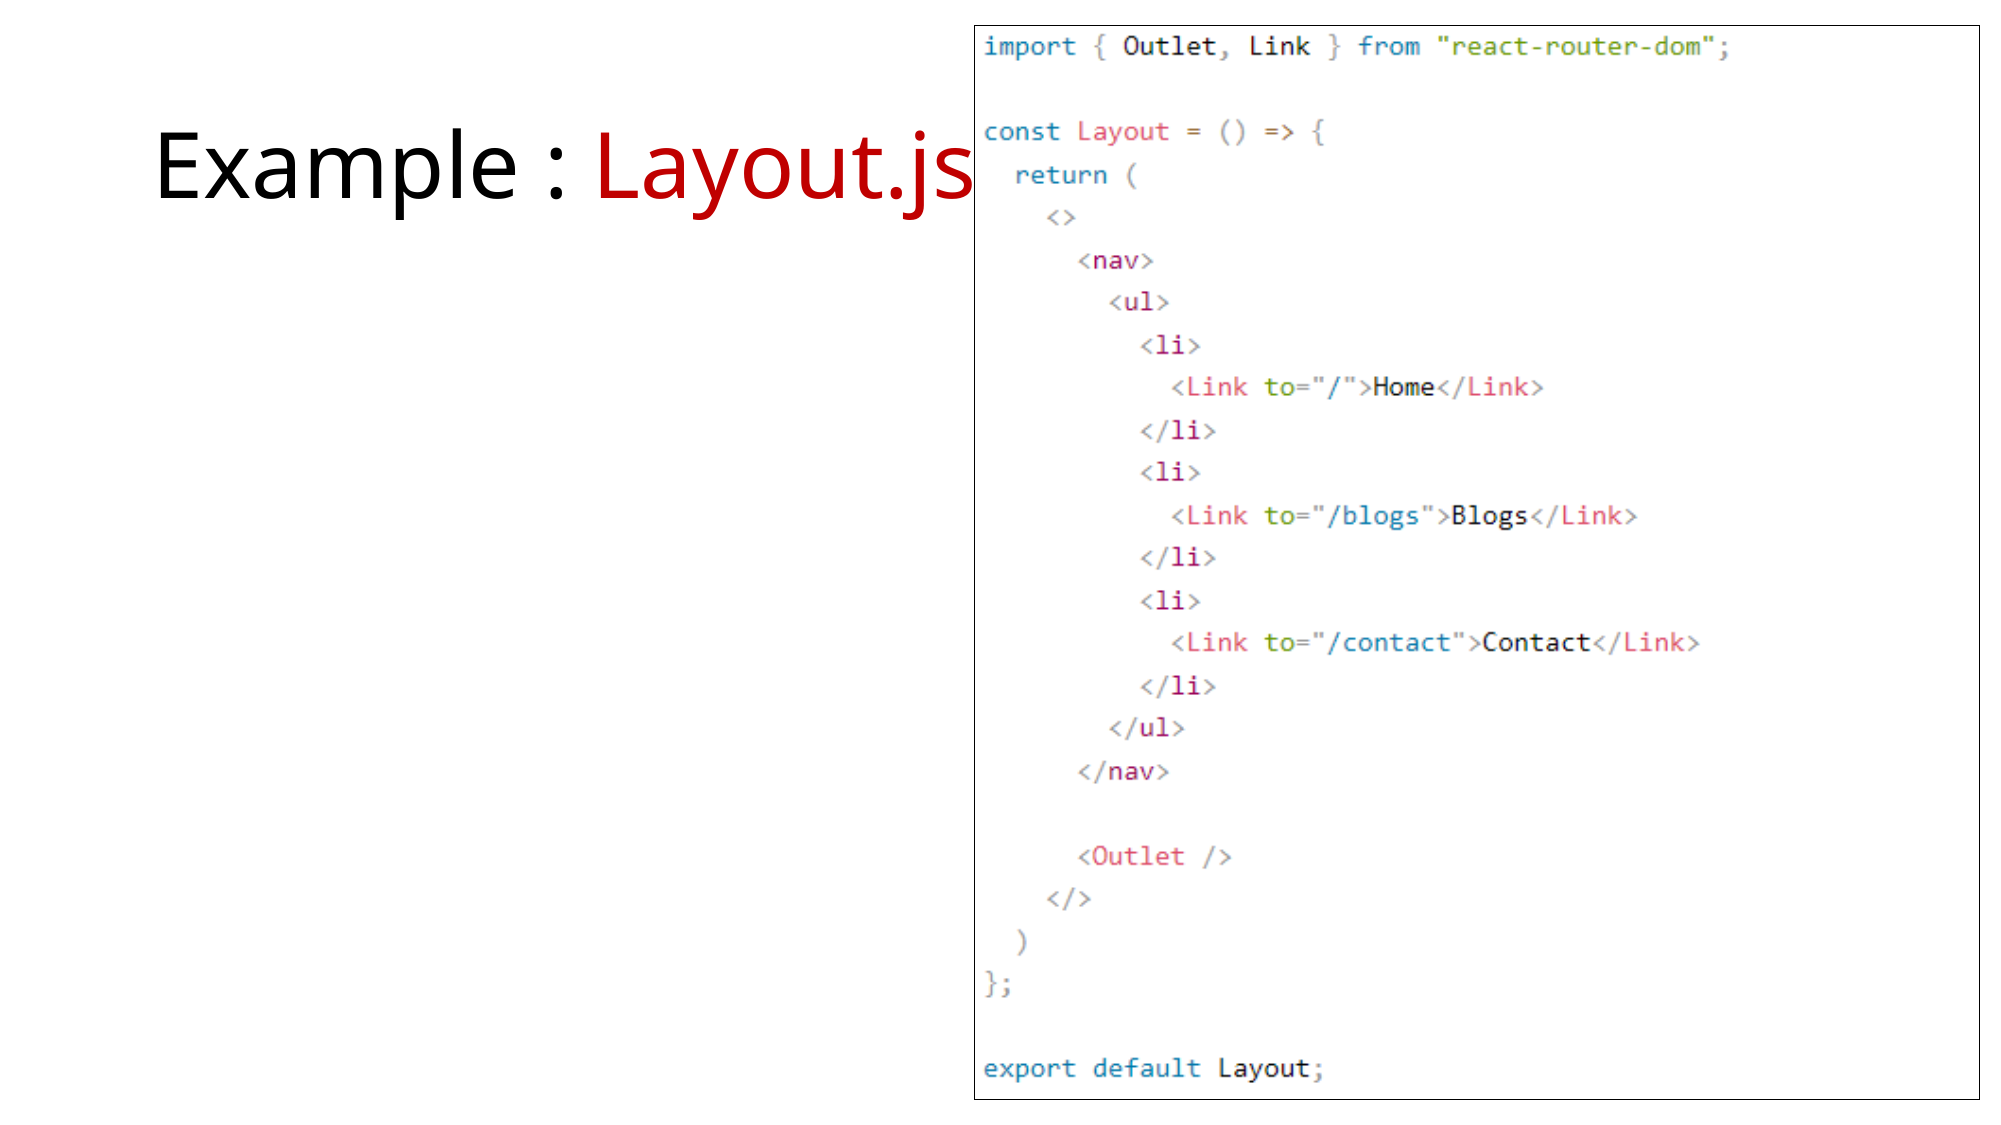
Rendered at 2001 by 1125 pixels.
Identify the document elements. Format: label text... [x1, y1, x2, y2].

picture [974, 25, 1981, 1100]
title Example : Layout.js [137, 59, 969, 278]
